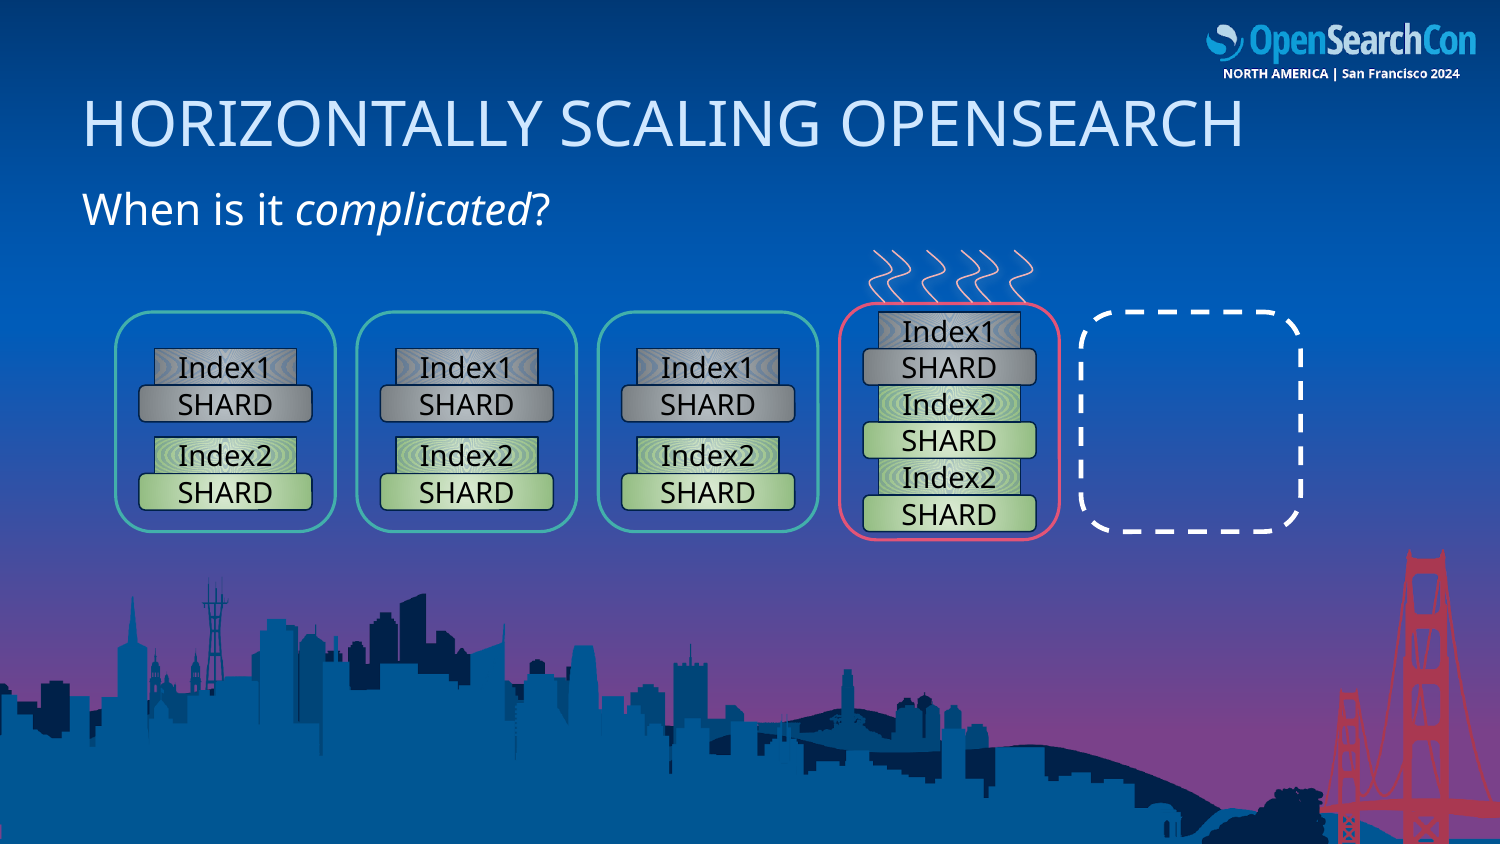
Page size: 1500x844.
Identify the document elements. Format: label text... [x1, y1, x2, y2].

text_box Index2 [637, 436, 780, 474]
title Horizontally Scaling OpenSearch [70, 69, 1346, 182]
text_box SHARD [863, 495, 1037, 532]
text_box Index1 [878, 311, 1021, 349]
text_box [887, 250, 911, 303]
text_box SHARD [863, 421, 1037, 459]
text_box SHARD [138, 385, 313, 422]
text_box [356, 311, 577, 532]
text_box SHARD [380, 473, 554, 511]
text_box SHARD [380, 385, 554, 422]
text_box SHARD [621, 473, 795, 511]
text_box Index2 [395, 436, 538, 474]
text_box [598, 311, 818, 532]
text_box [1081, 311, 1301, 532]
text_box Index2 [878, 458, 1021, 496]
list When is it complicated? [70, 182, 1346, 250]
text_box Index1 [395, 348, 538, 386]
text_box [115, 311, 336, 532]
text_box [956, 250, 976, 303]
text_box [839, 303, 1060, 540]
text_box SHARD [138, 473, 313, 511]
text_box [1009, 250, 1033, 303]
text_box SHARD [621, 385, 795, 422]
picture [0, 0, 1500, 844]
text_box Index2 [878, 385, 1021, 422]
text_box Index1 [154, 348, 297, 386]
text_box Index2 [154, 436, 297, 474]
text_box [922, 250, 946, 303]
text_box [869, 250, 889, 303]
text_box [976, 263, 980, 273]
text_box SHARD [863, 348, 1037, 386]
text_box [975, 250, 999, 303]
text_box Index1 [637, 348, 780, 386]
